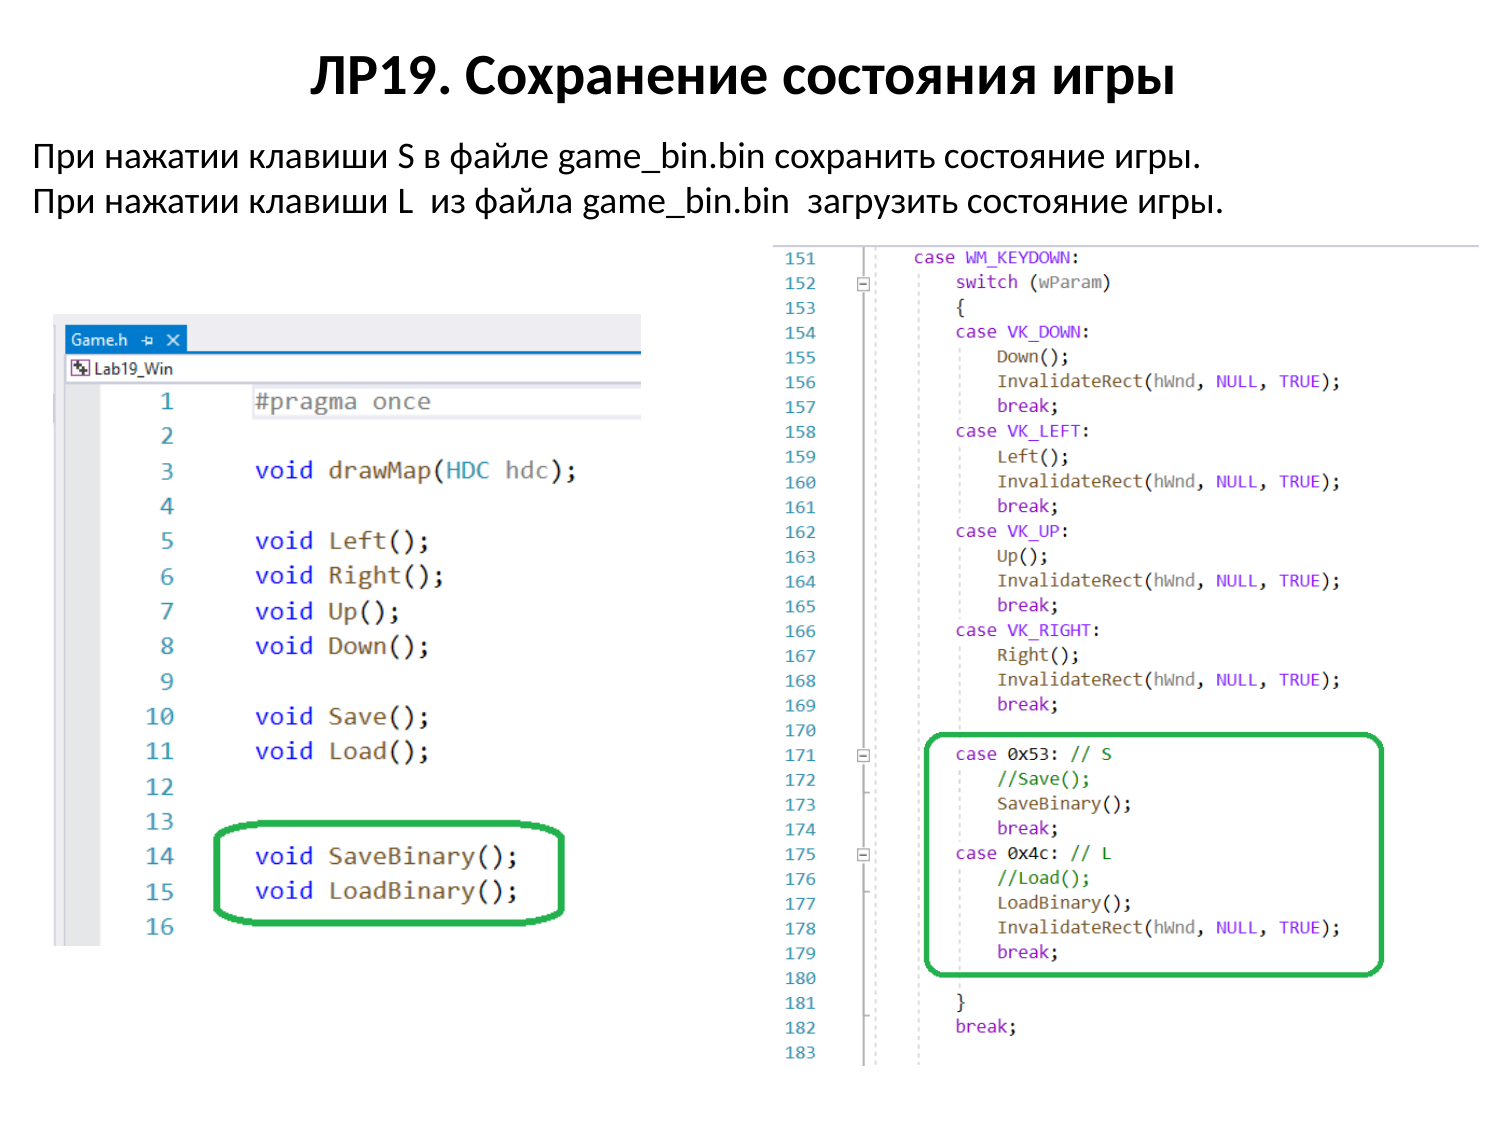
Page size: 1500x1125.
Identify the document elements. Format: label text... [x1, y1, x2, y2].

picture [773, 245, 1479, 1067]
picture [52, 314, 641, 947]
text_box При нажатии клавиши S в файле game_bin.bin сохранить состояние игры. При нажатии клавиши L из файла game_bin.bin загрузить состояние игры. [17, 123, 1483, 363]
title ЛР19. Сохранение состояния игры [29, 19, 1459, 123]
